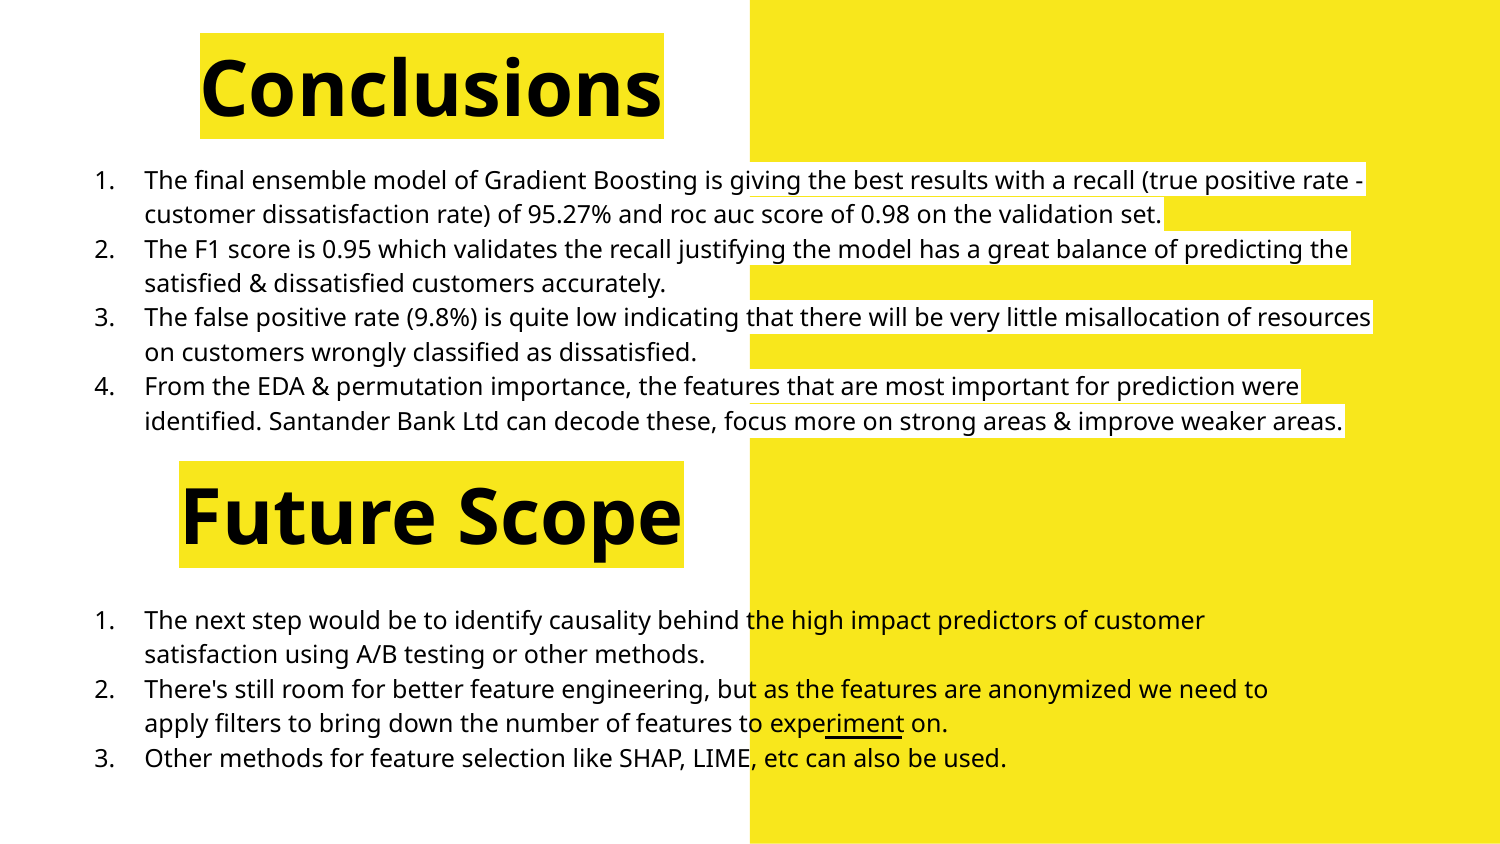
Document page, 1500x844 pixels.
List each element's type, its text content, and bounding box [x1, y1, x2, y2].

title Future Scope [78, 451, 785, 576]
text_box The next step would be to identify causality behind the high impact predictors of customer satisfaction using A/B testing or other methods. There's still room for better feature engineering, but as the features are anonymized we need to apply filters to bring down the number of features to experiment on. Other methods for feature selection like SHAP, LIME, etc can also be used. [54, 585, 1332, 788]
list The final ensemble model of Gradient Boosting is giving the best results with a recall (true positive rate - customer dissatisfaction rate) of 95.27% and roc auc score of 0.98 on the validation set. The F1 score is 0.95 which validates the recall justifying the model has a great balance of predicting the satisfied & dissatisfied customers accurately. The false positive rate (9.8%) is quite low indicating that there will be very little misallocation of resources on customers wrongly classified as dissatisfied. From the EDA & permutation importance, the features that are most important for prediction were identified. Santander Bank Ltd can decode these, focus more on strong areas & improve weaker areas. [54, 105, 1416, 549]
title Conclusions [78, 23, 785, 147]
